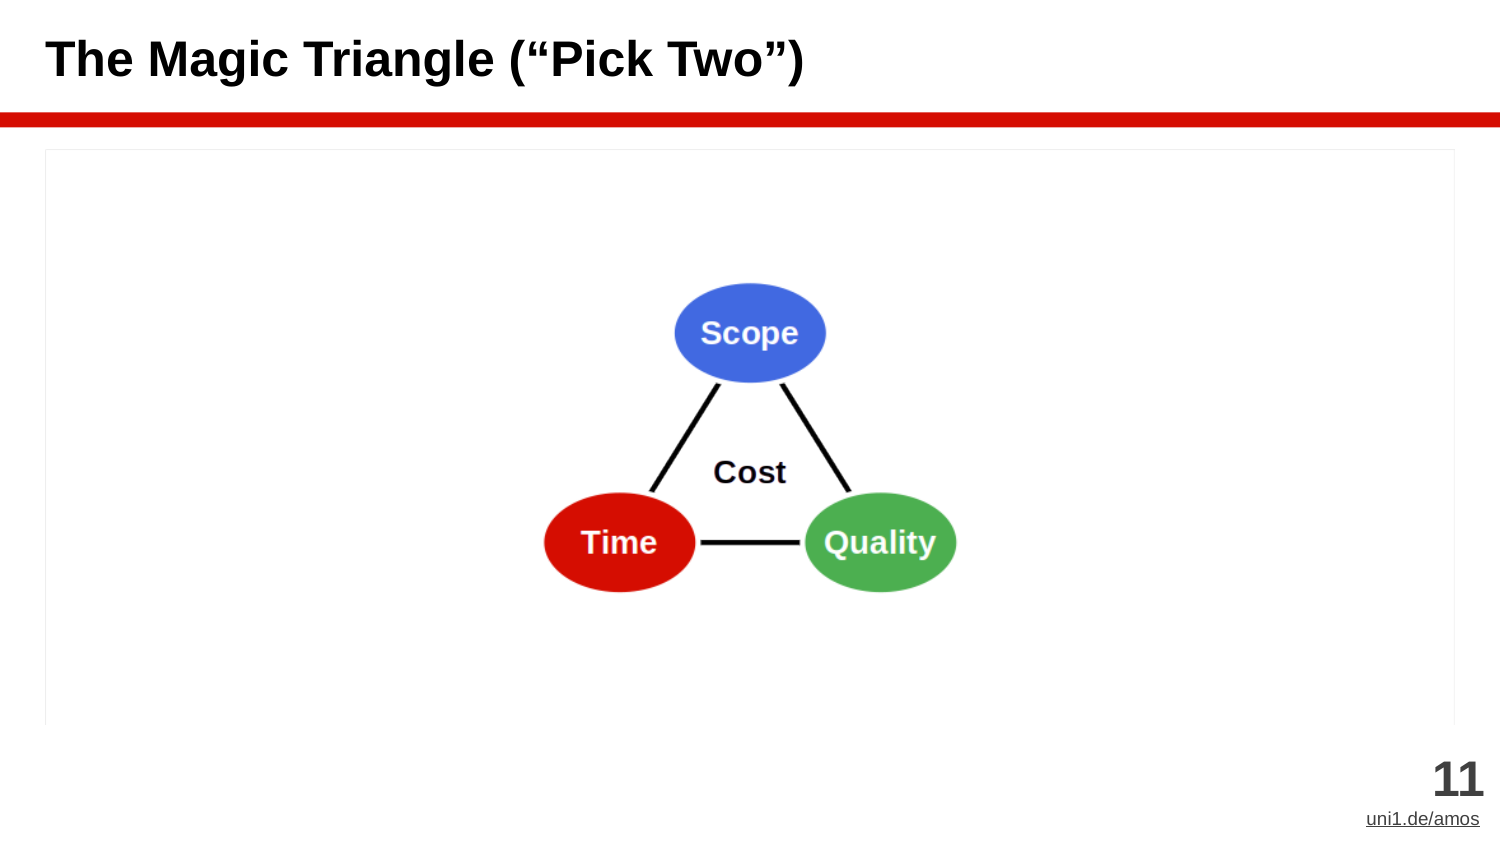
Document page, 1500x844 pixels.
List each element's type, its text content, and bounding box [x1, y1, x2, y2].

title The Magic Triangle (“Pick Two”) [0, 0, 1500, 113]
picture [44, 149, 1456, 725]
slide_number ‹#› uni1.de/amos [1200, 693, 1500, 844]
